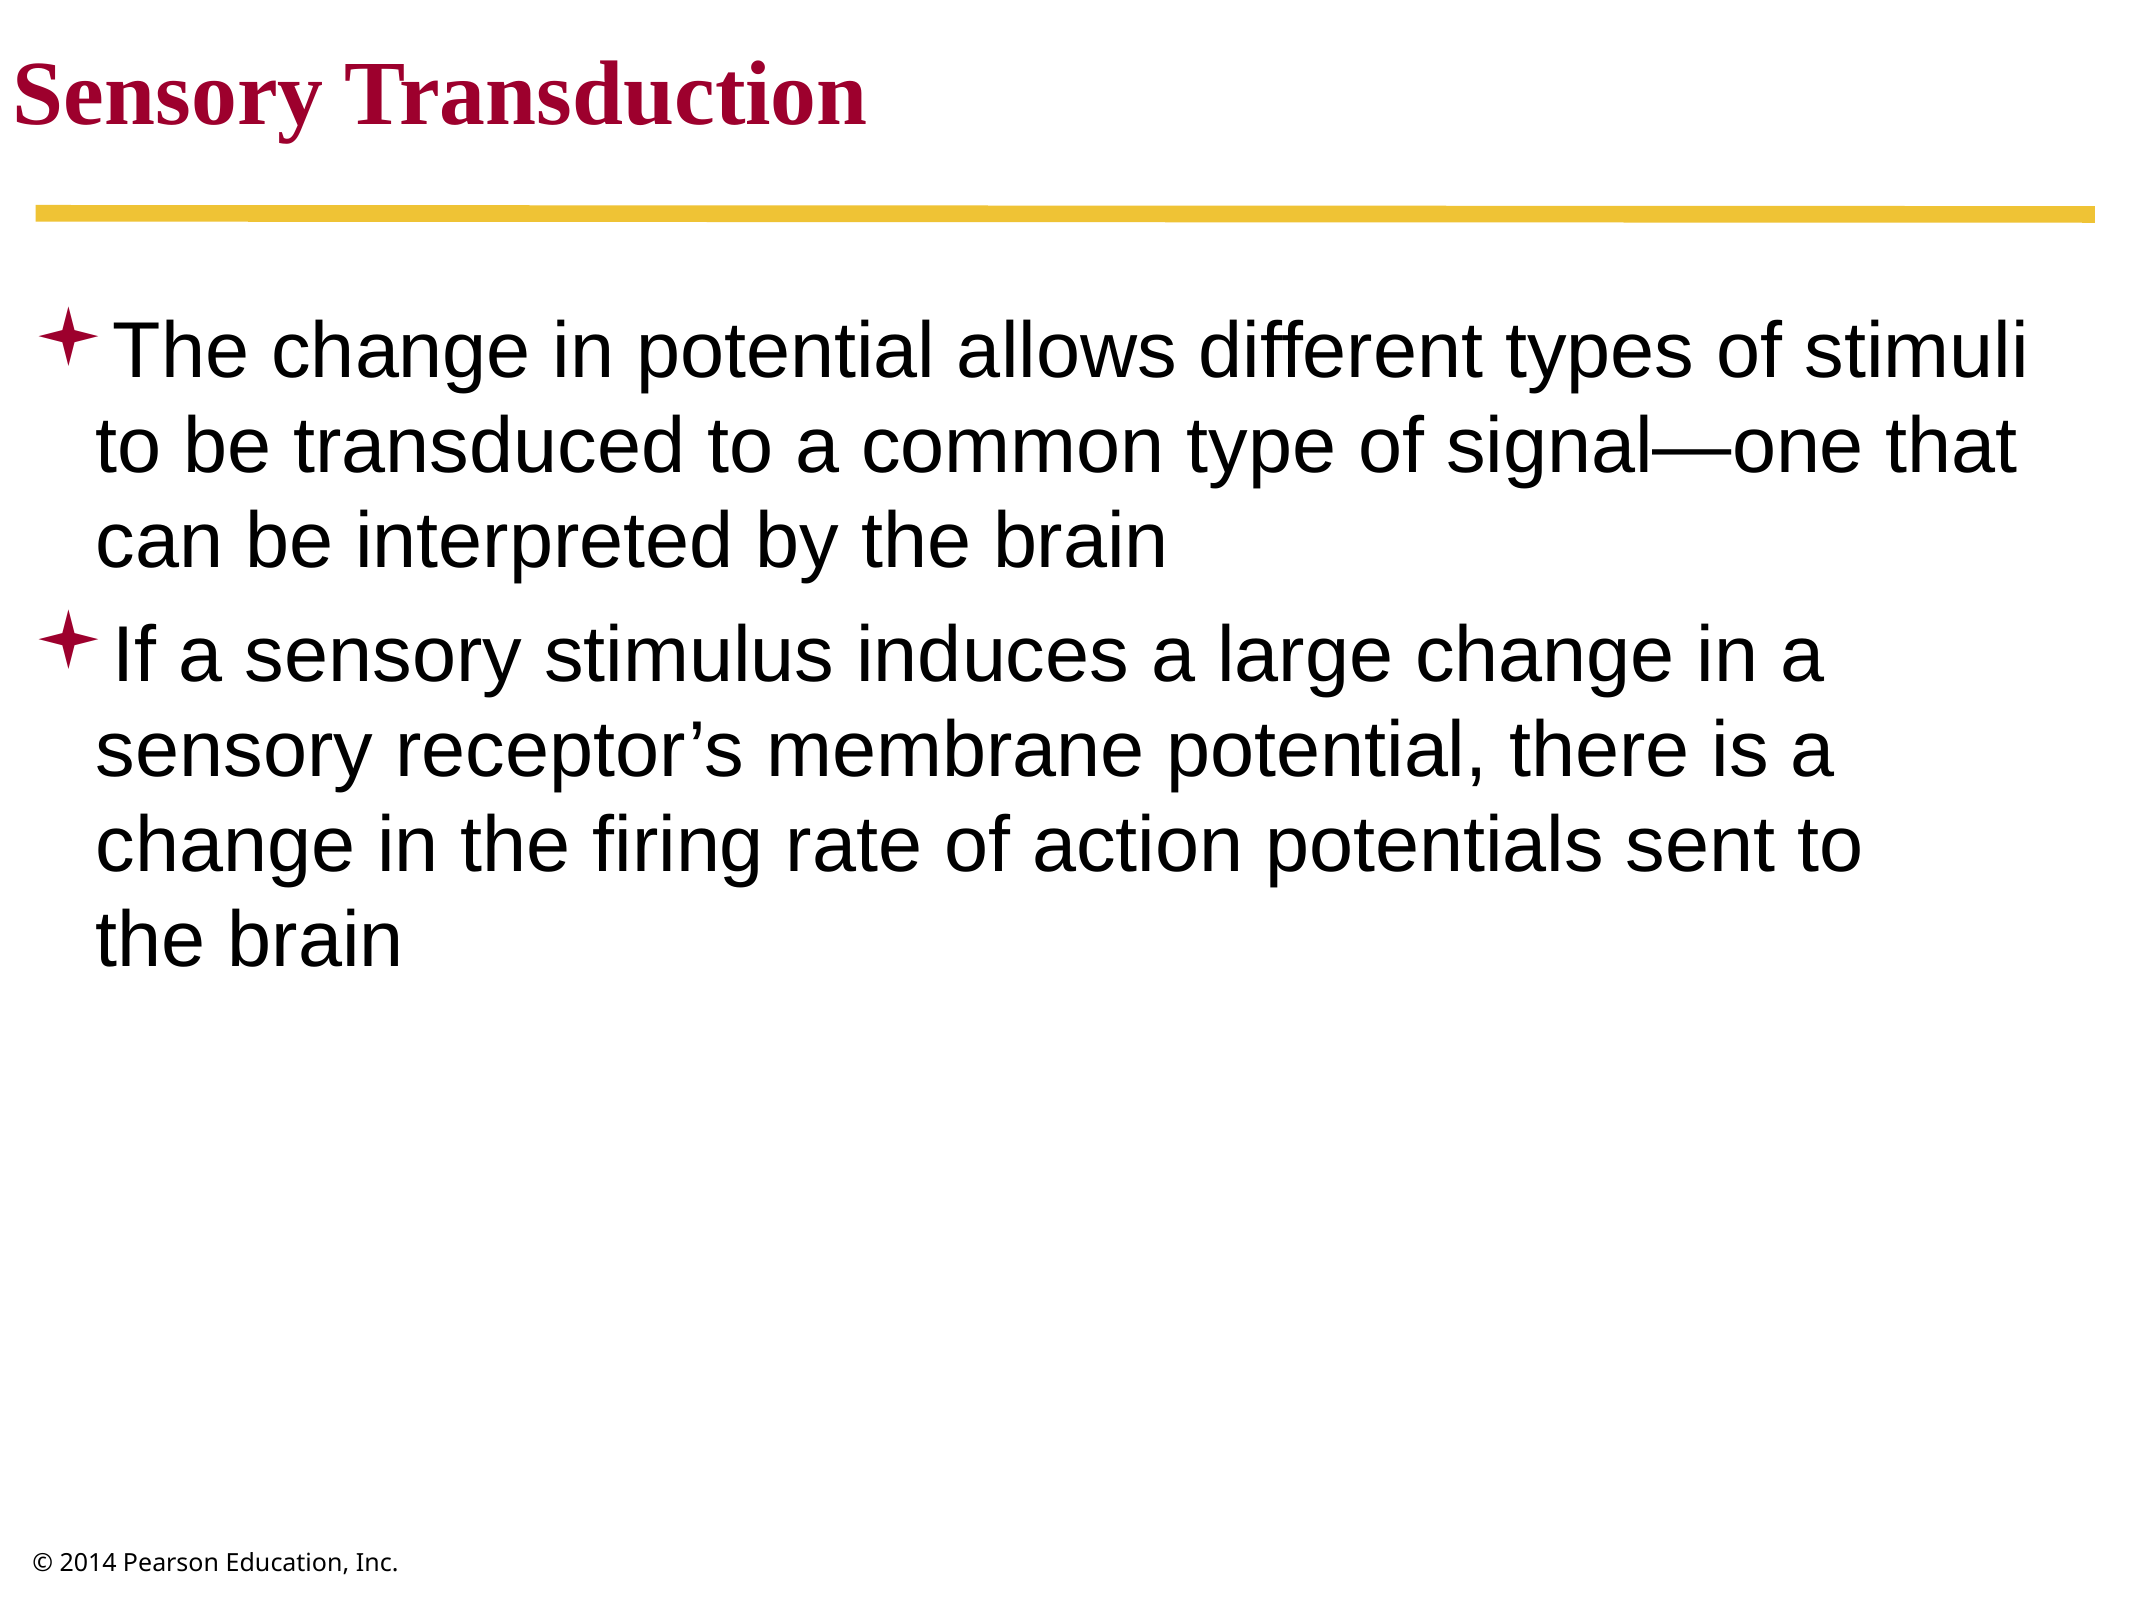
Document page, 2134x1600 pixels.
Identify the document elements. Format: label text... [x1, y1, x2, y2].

list The change in potential allows different types of stimuli to be transduced to a common type of signal—one that can be interpreted by the brain If a sensory stimulus induces a large change in a sensory receptor’s membrane potential, there is a change in the firing rate of action potentials sent to the brain [33, 297, 2099, 1483]
title Sensory Transduction [12, 44, 2061, 238]
